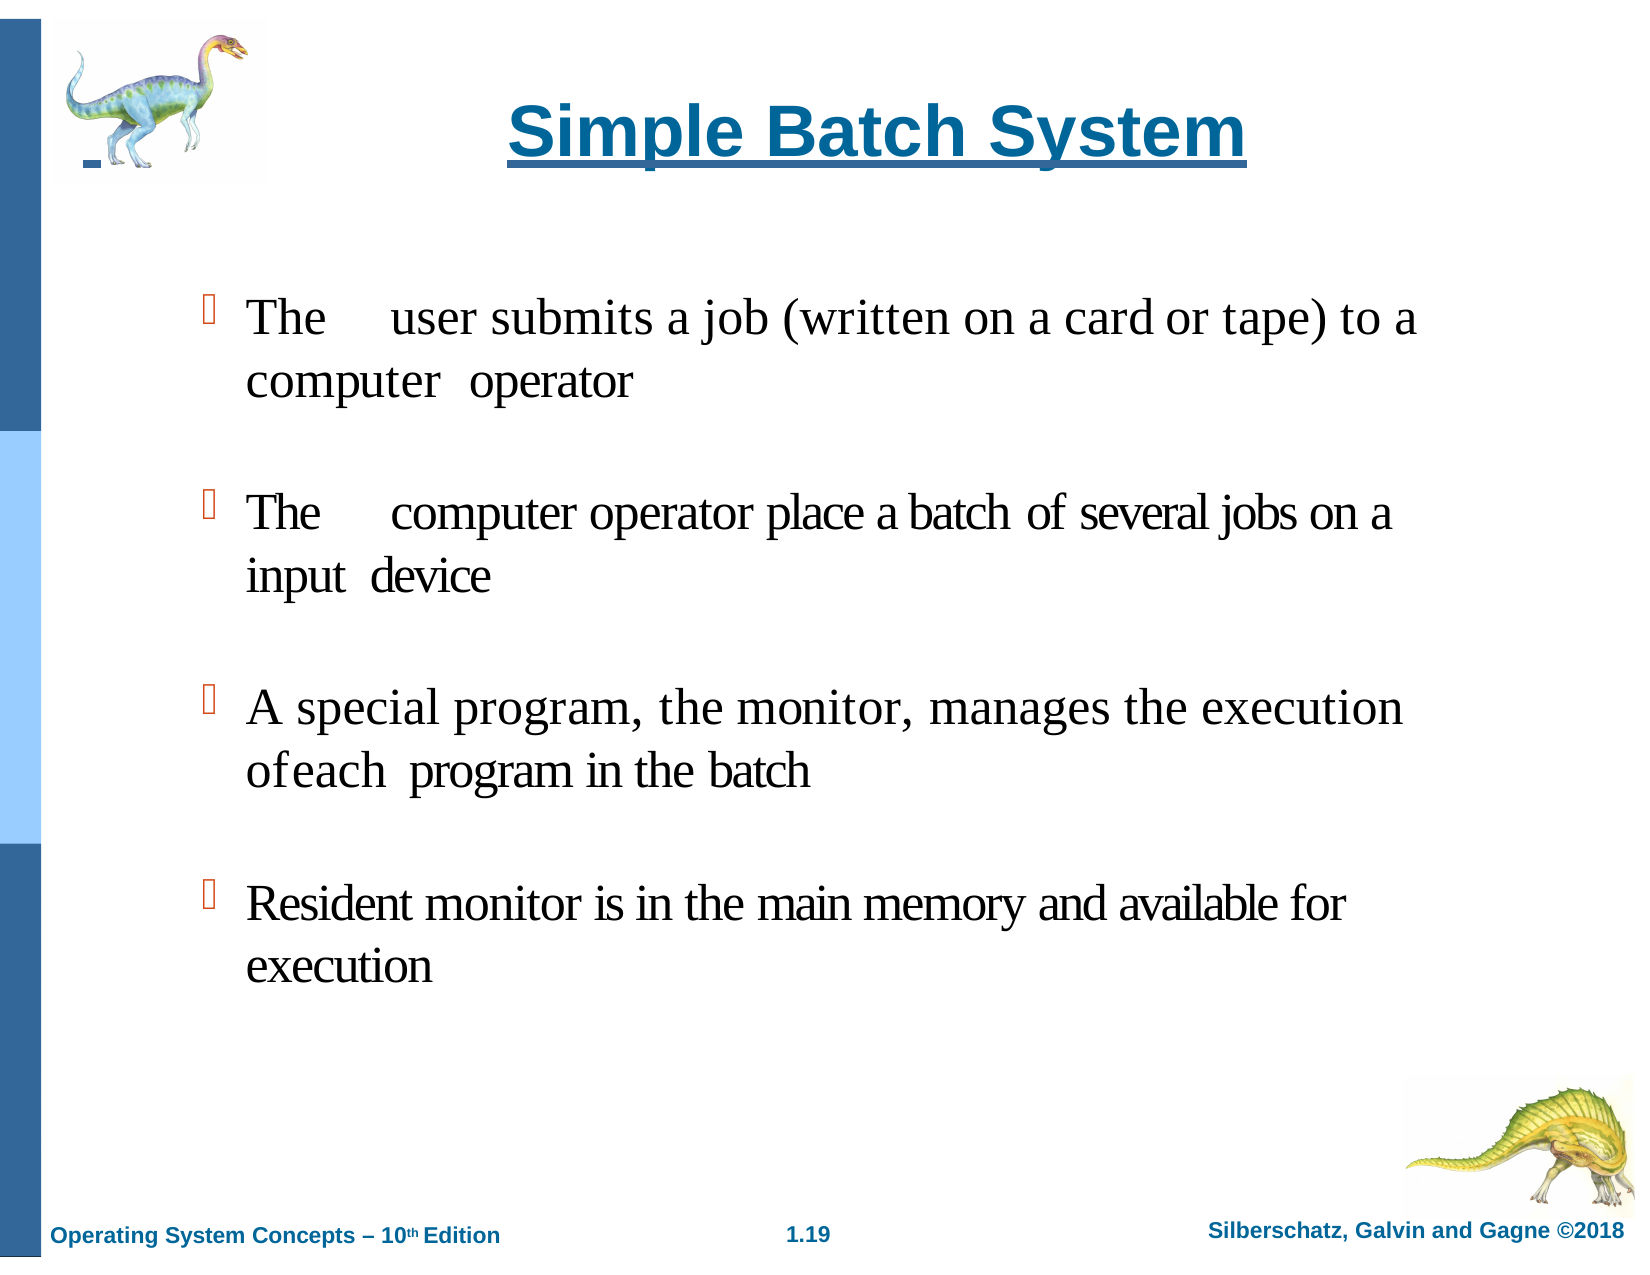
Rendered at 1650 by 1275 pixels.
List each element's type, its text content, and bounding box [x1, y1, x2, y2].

footer Silberschatz, Galvin and Gagne ©2018 [1206, 1215, 1626, 1275]
text_box The user submits a job (written on a card or tape) to a computer operator The computer operator place a batch of several jobs on a input device A special program, the monitor, manages the execution of each program in the batch Resident monitor is in the main memory and available for execution [199, 280, 1536, 993]
picture [51, 18, 268, 183]
title Simple Batch System [80, 80, 1543, 296]
slide_number 1. [783, 1219, 838, 1275]
text_box [0, 431, 42, 1257]
slide_number Operating System Concepts – 10th Edition [47, 1221, 508, 1275]
text_box [1402, 1074, 1635, 1218]
